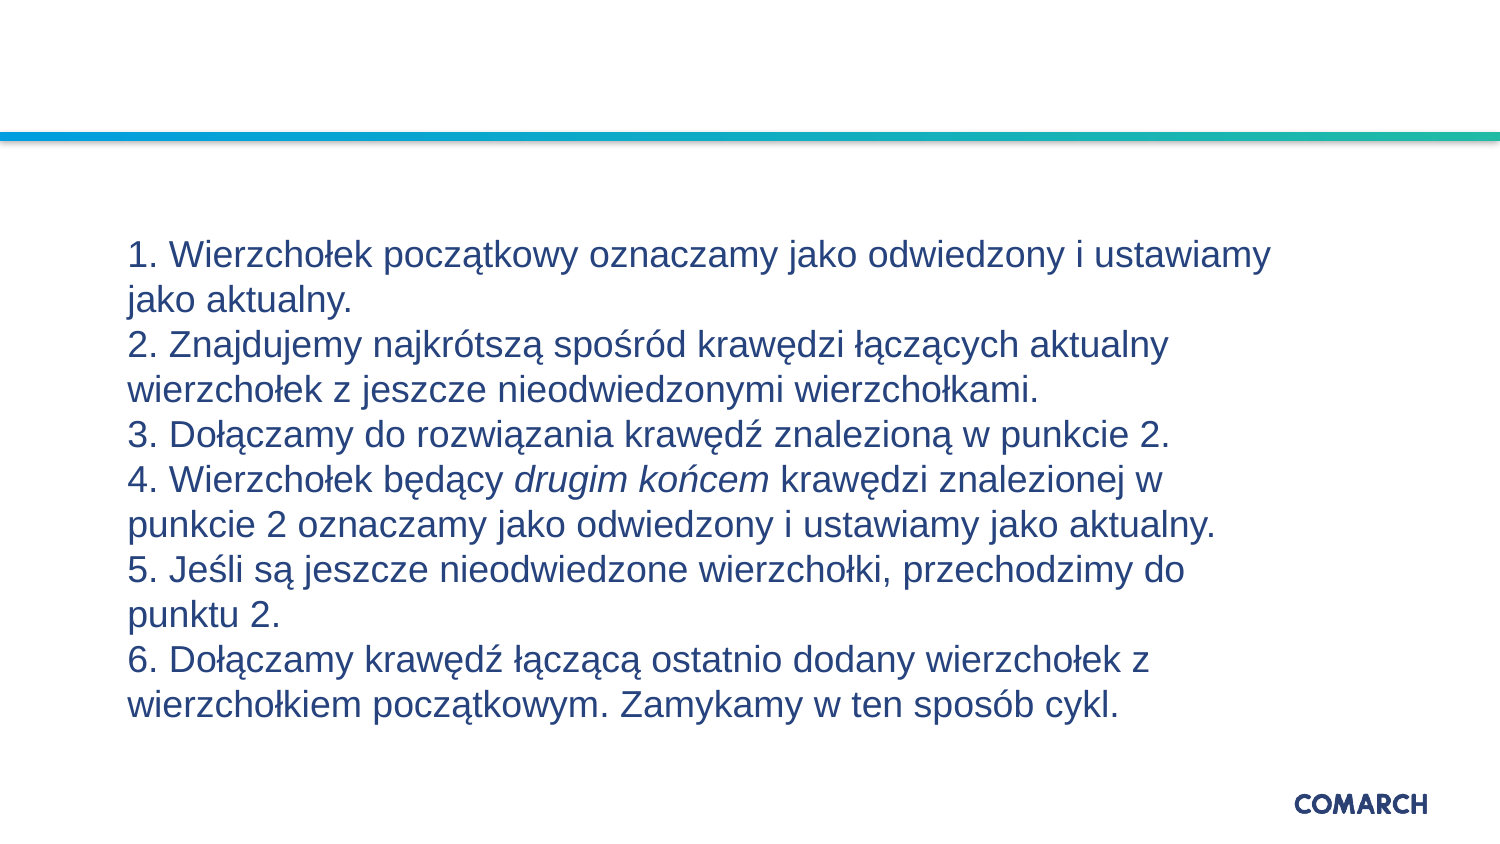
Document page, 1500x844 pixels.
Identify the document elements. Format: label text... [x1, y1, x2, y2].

picture [1294, 793, 1427, 814]
text_box Wierzchołek początkowy oznaczamy jako odwiedzony i ustawiamy jako aktualny. Znajdujemy najkrótszą spośród krawędzi łączących aktualny wierzchołek z jeszcze nieodwiedzonymi wierzchołkami. Dołączamy do rozwiązania krawędź znalezioną w punkcie 2. Wierzchołek będący drugim końcem krawędzi znalezionej w punkcie 2 oznaczamy jako odwiedzony i ustawiamy jako aktualny. Jeśli są jeszcze nieodwiedzone wierzchołki, przechodzimy do punktu 2. Dołączamy krawędź łączącą ostatnio dodany wierzchołek z wierzchołkiem początkowym. Zamykamy w ten sposób cykl. [112, 222, 1315, 733]
